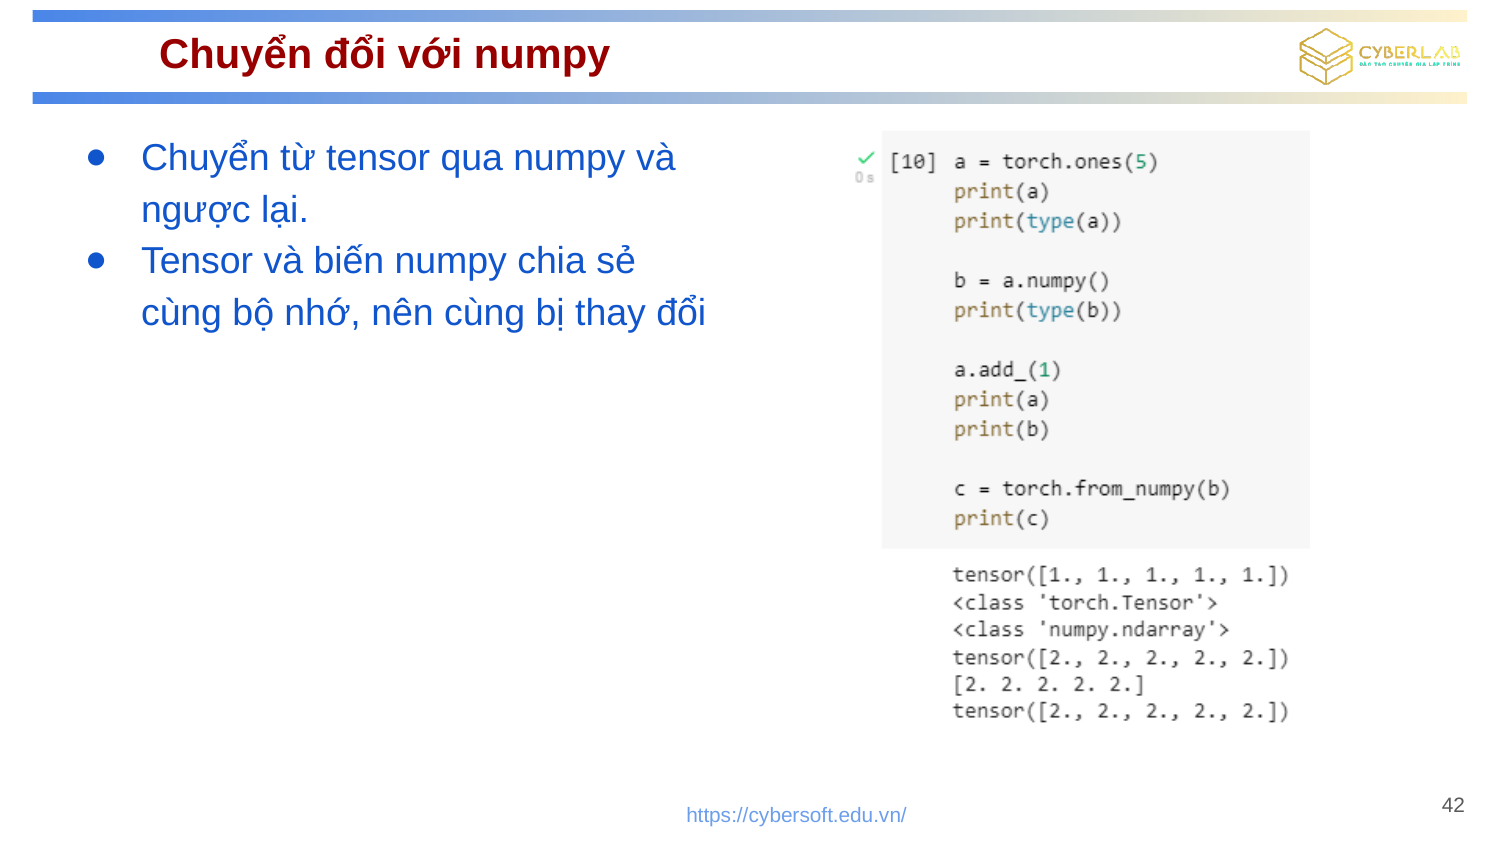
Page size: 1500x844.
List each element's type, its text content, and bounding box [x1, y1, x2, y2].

slide_number 42 [1389, 782, 1480, 830]
list Chuyển từ tensor qua numpy và ngược lại. Tensor và biến numpy chia sẻ cùng bộ nhớ, nên cùng bị thay đổi [51, 111, 727, 762]
picture [1449, 28, 1468, 85]
picture [854, 128, 1310, 747]
title Chuyển đổi với numpy [144, 12, 1449, 93]
